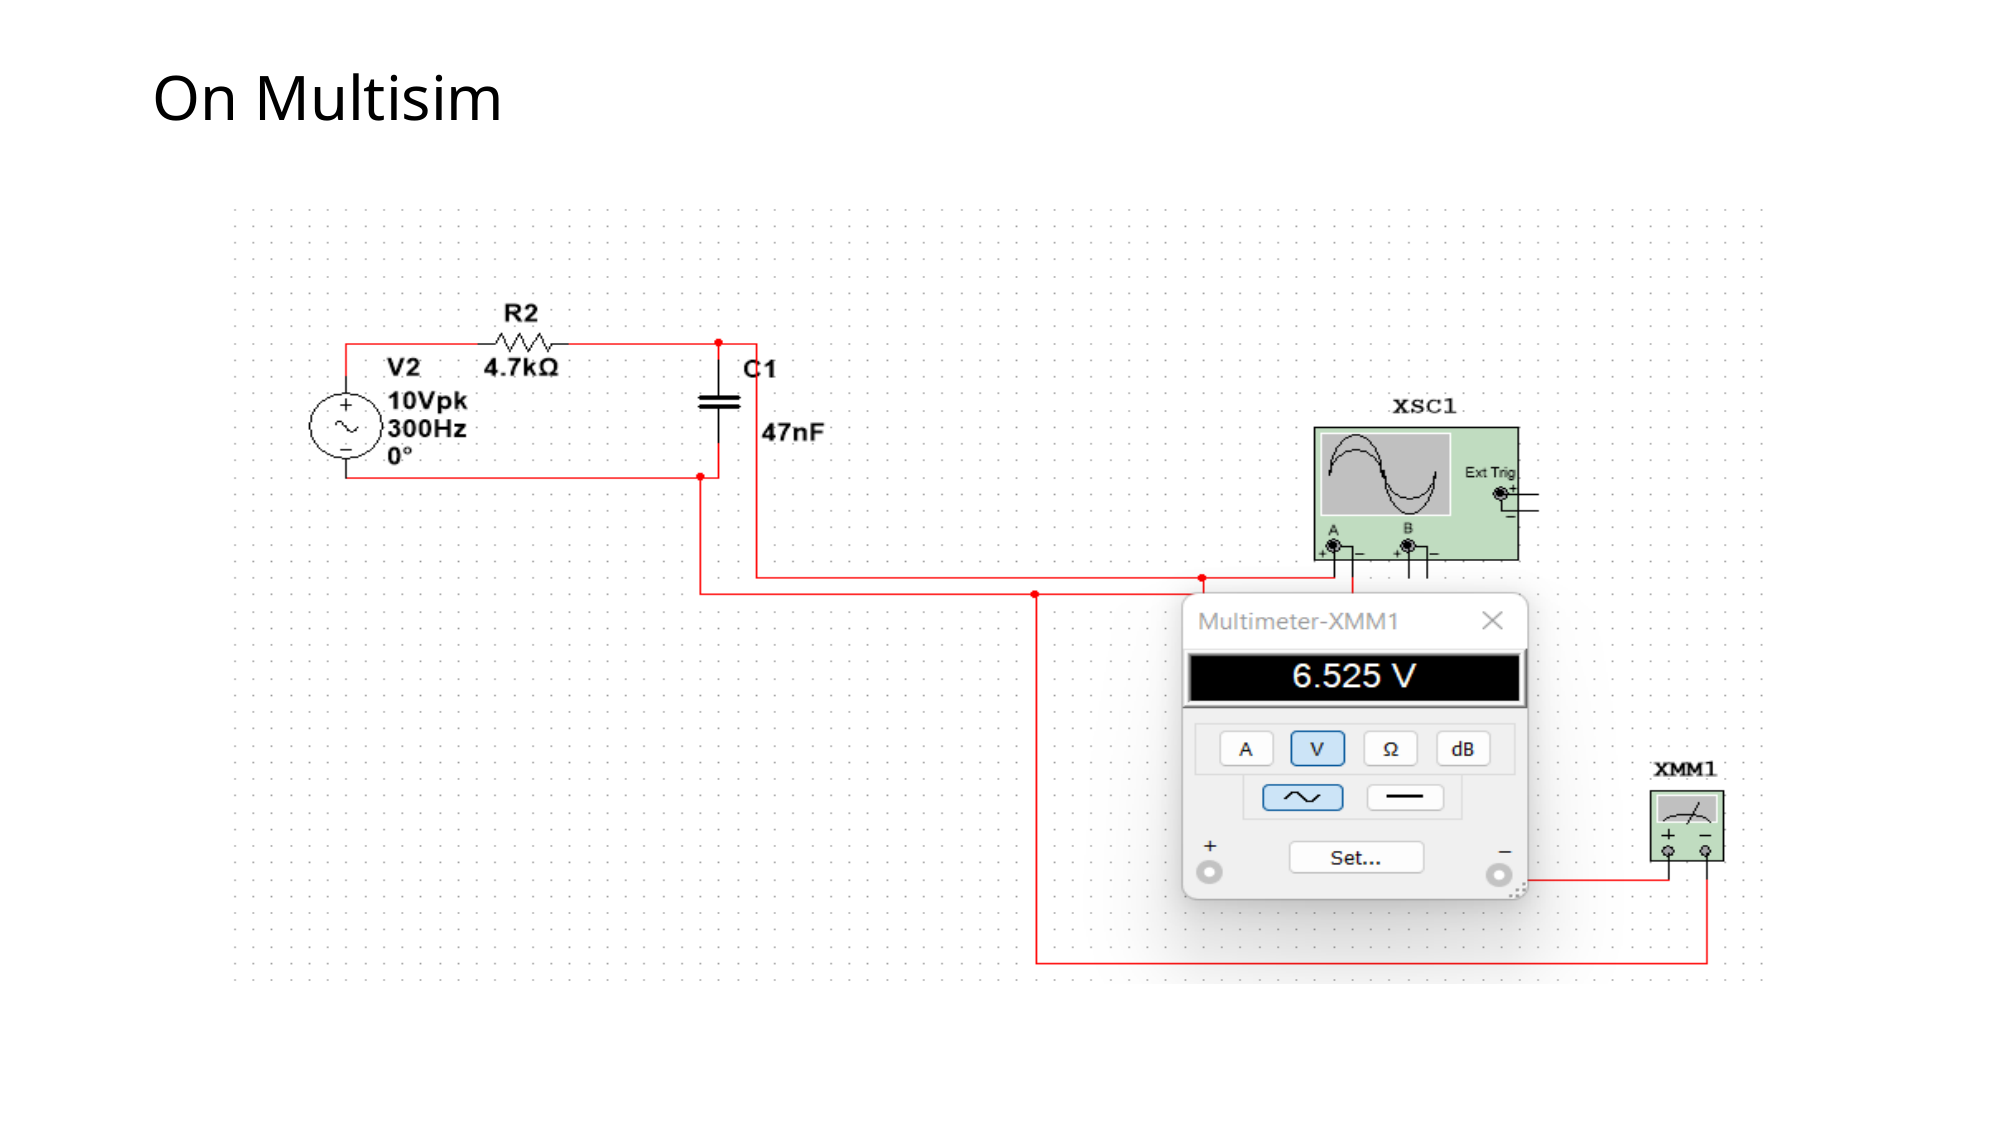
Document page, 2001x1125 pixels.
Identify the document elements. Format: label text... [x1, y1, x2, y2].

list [217, 205, 1776, 984]
title On Multisim [137, 59, 1863, 142]
